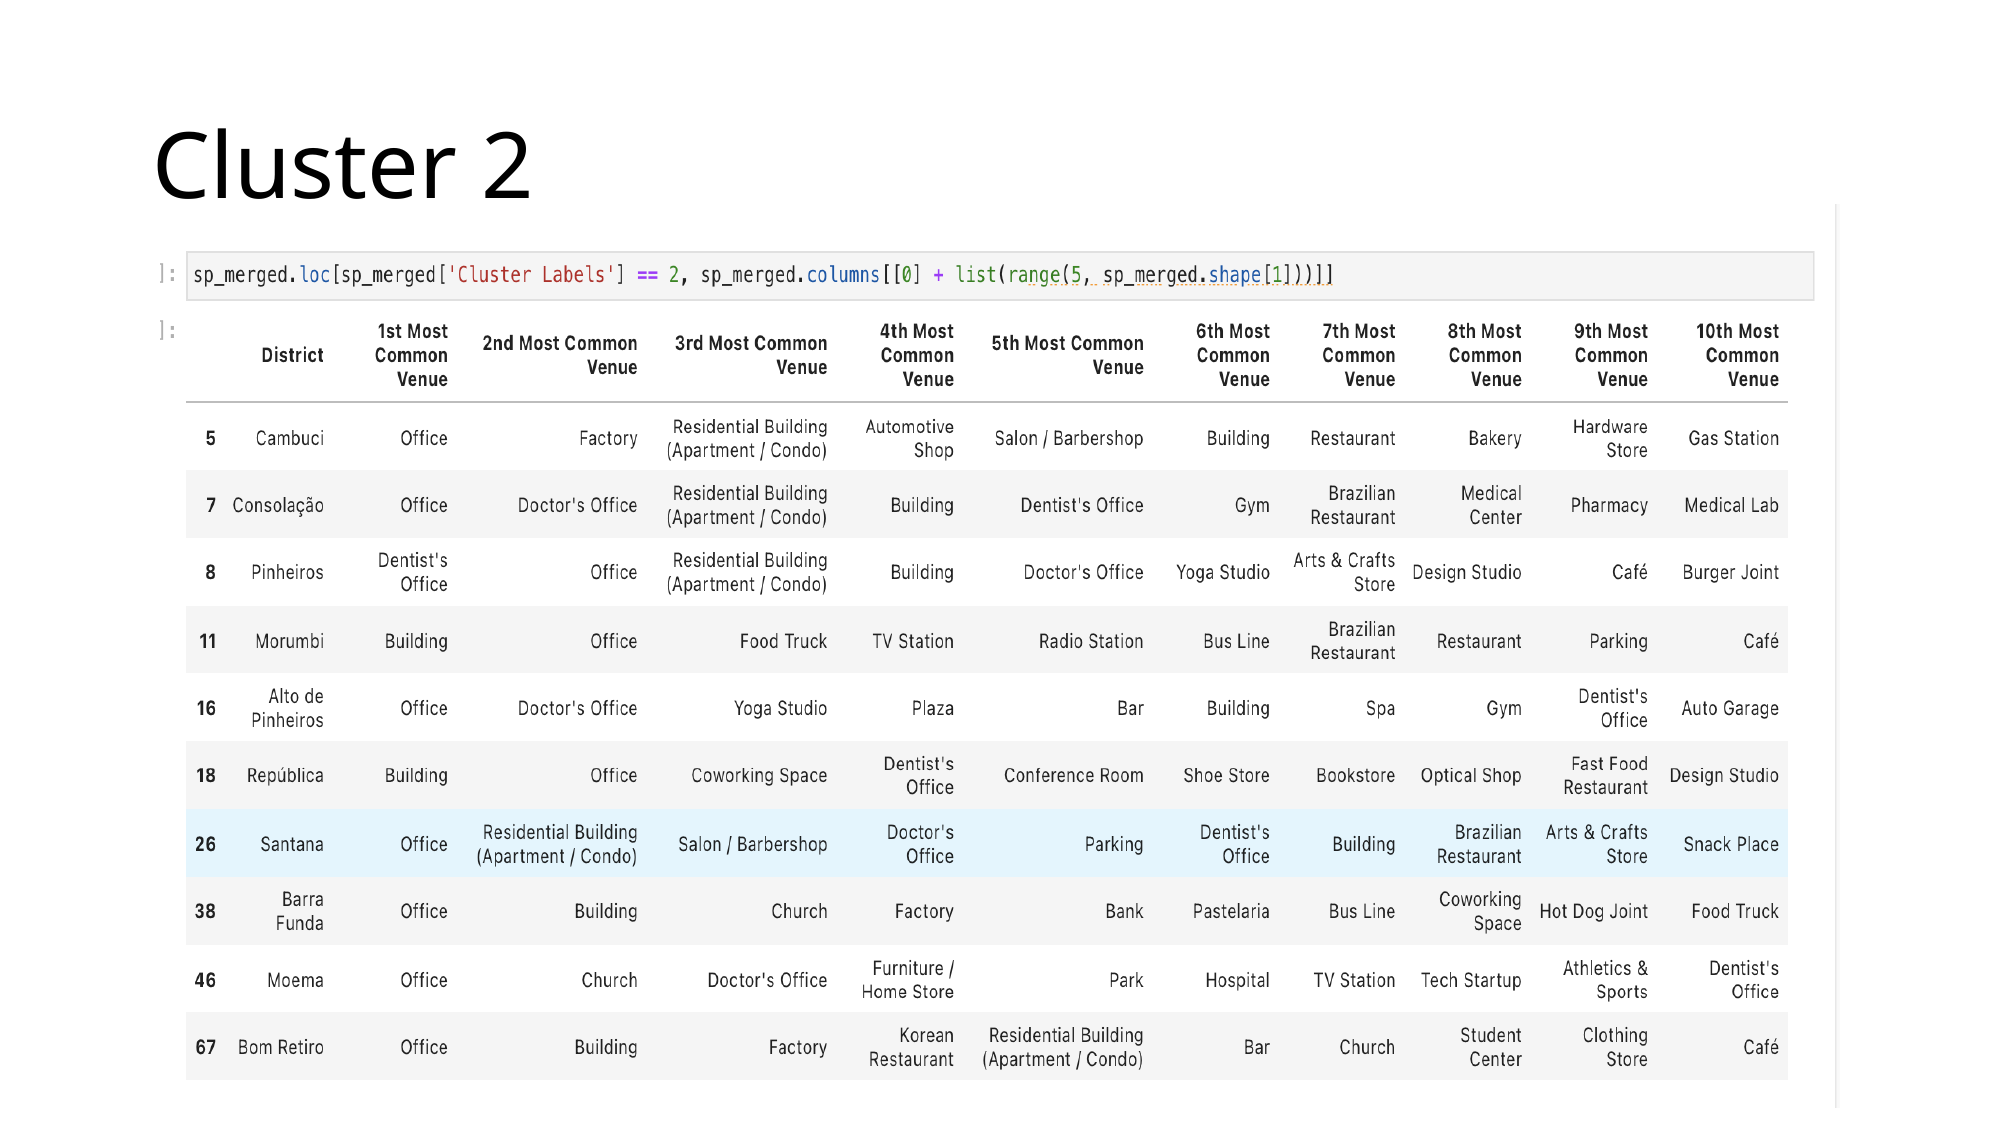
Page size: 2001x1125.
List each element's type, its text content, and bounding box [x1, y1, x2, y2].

title Cluster 2 [137, 59, 1863, 278]
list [160, 204, 1840, 1108]
